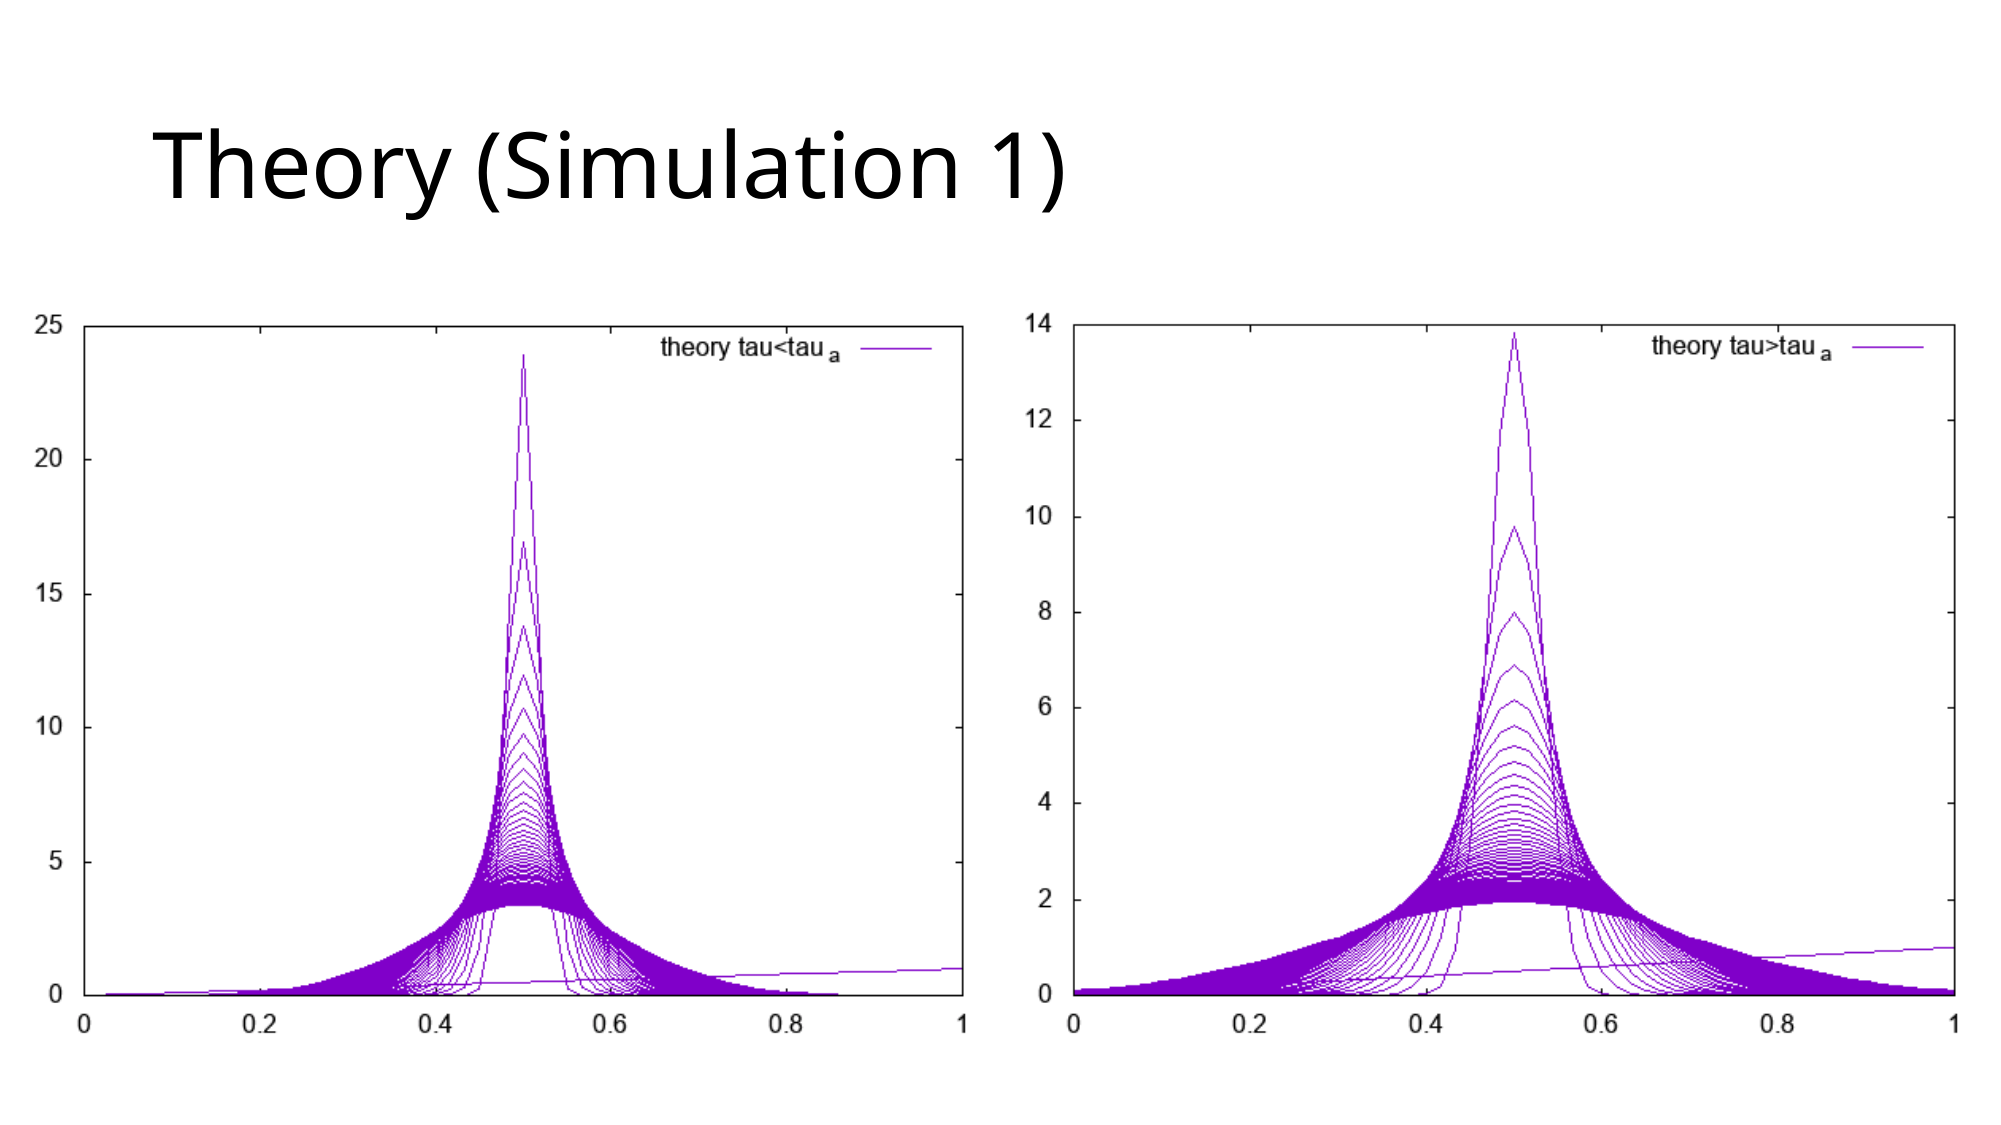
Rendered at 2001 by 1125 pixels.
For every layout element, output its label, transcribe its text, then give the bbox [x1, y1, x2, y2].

picture [1013, 307, 1986, 1049]
picture [21, 307, 986, 1049]
title Theory (Simulation 1) [137, 59, 1863, 278]
